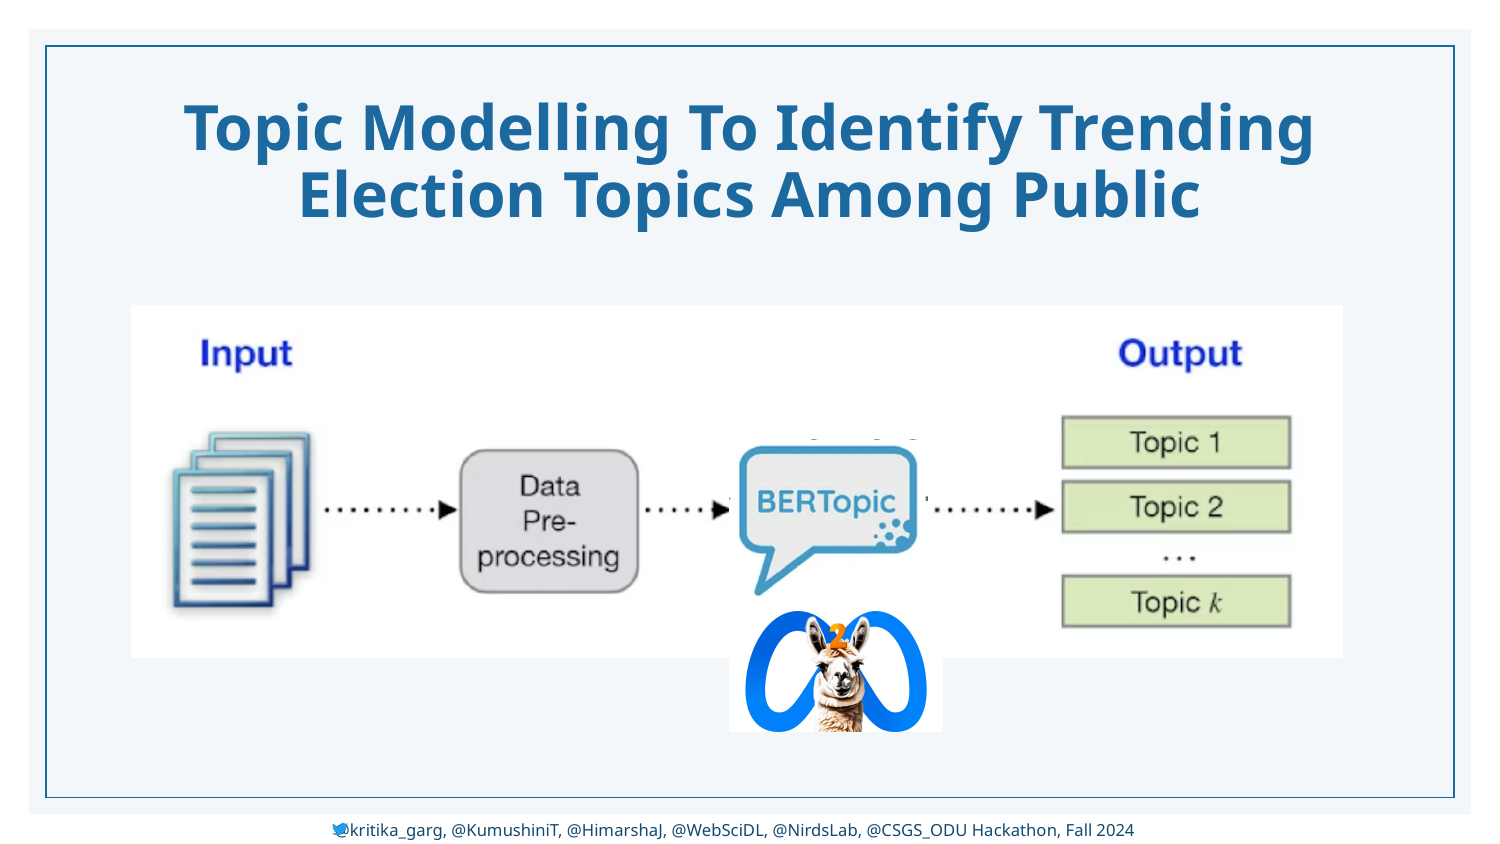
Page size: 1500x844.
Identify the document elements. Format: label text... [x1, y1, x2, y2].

picture [332, 823, 348, 835]
picture [131, 305, 1344, 732]
title Topic Modelling To Identify Trending Election Topics Among Public [131, 79, 1369, 248]
